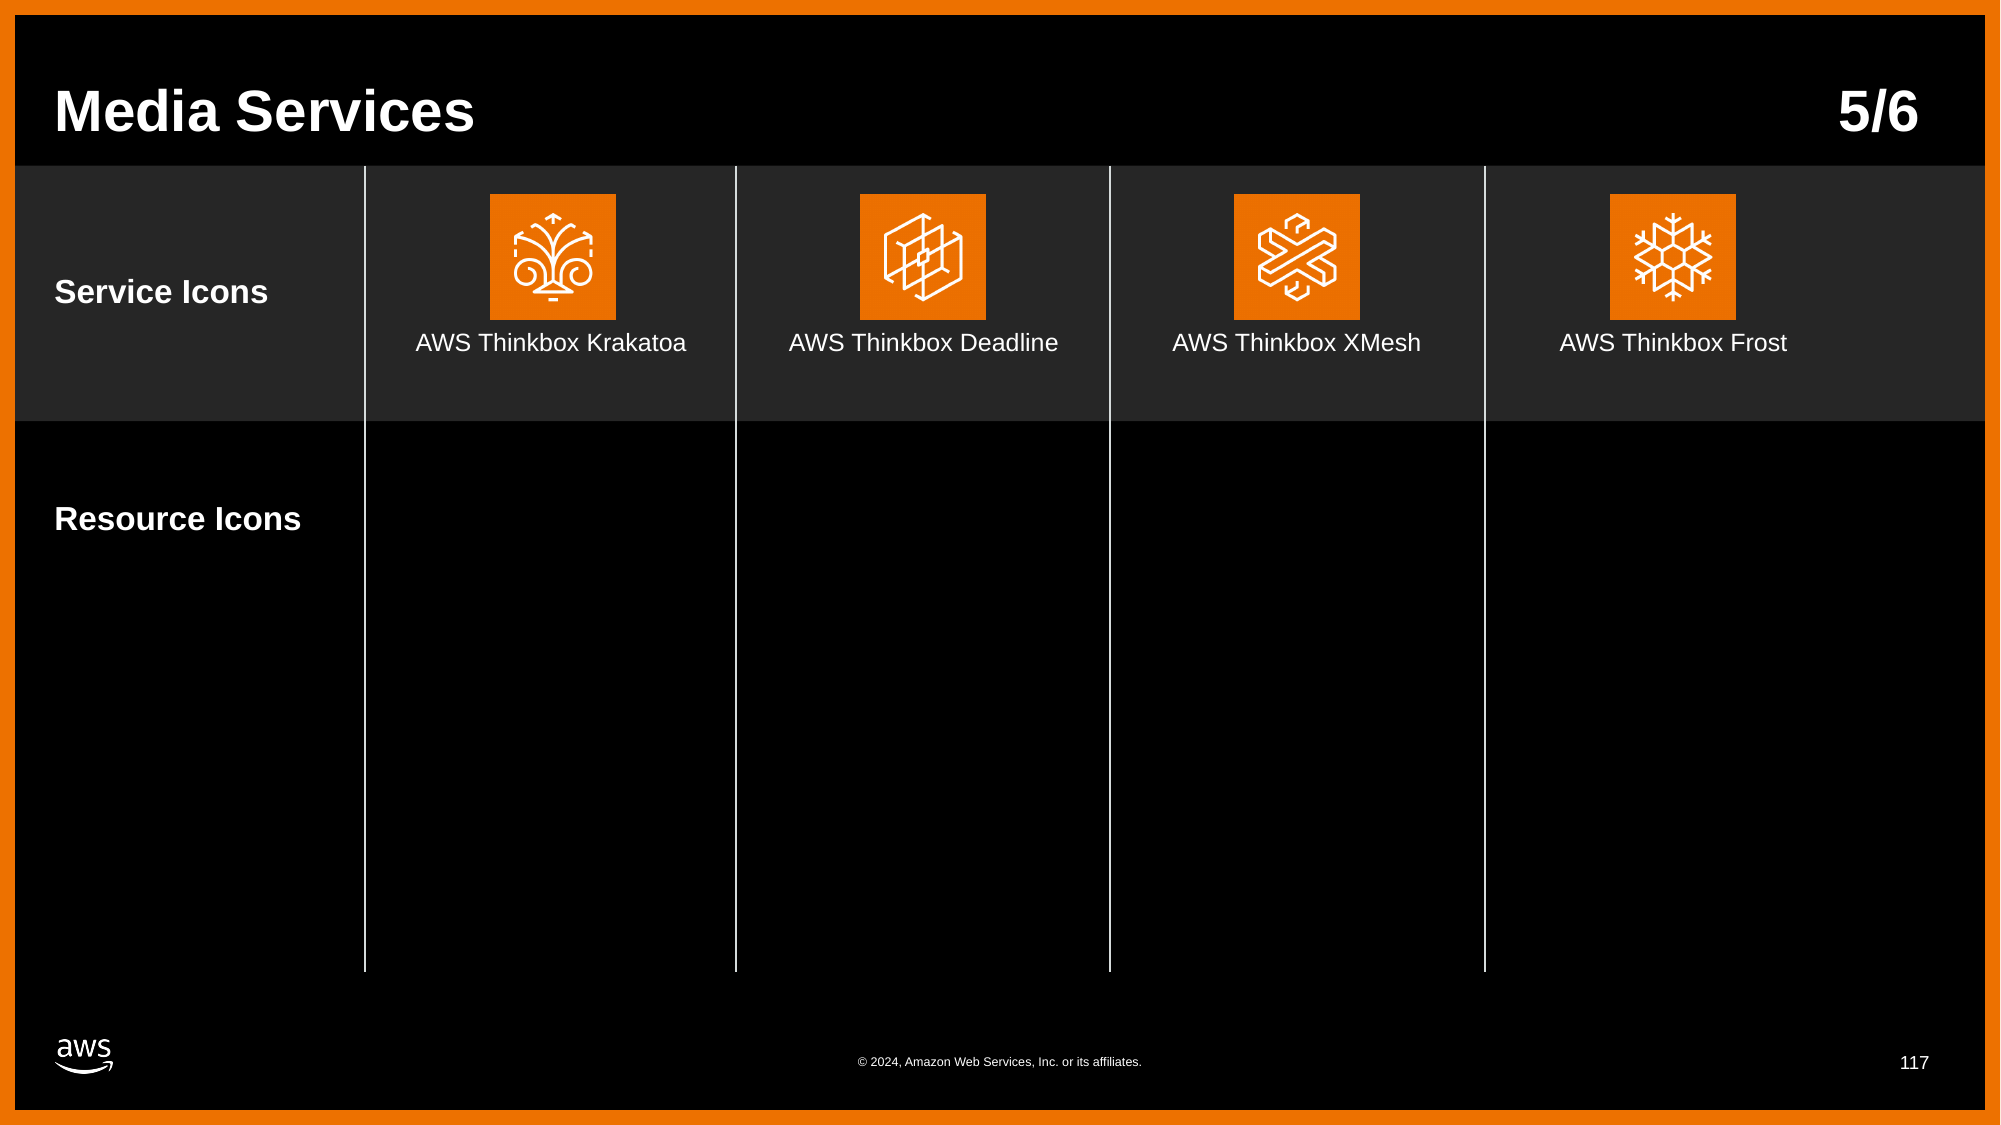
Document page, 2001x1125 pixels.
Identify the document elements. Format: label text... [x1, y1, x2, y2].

picture [860, 194, 986, 320]
picture [1234, 194, 1360, 320]
picture [55, 1039, 113, 1074]
picture [490, 194, 616, 320]
text_box AWS Thinkbox Deadline [736, 319, 1109, 364]
text_box AWS Thinkbox Krakatoa [367, 319, 735, 364]
text_box AWS Thinkbox XMesh [1111, 319, 1484, 364]
title Media Services 5/6 [39, 59, 1945, 166]
footer © 2024, Amazon Web Services, Inc. or its affiliates. [662, 1031, 1338, 1092]
text_box AWS Thinkbox Frost [1493, 319, 1855, 364]
slide_number 117 [1494, 1031, 1945, 1092]
picture [1610, 194, 1736, 320]
